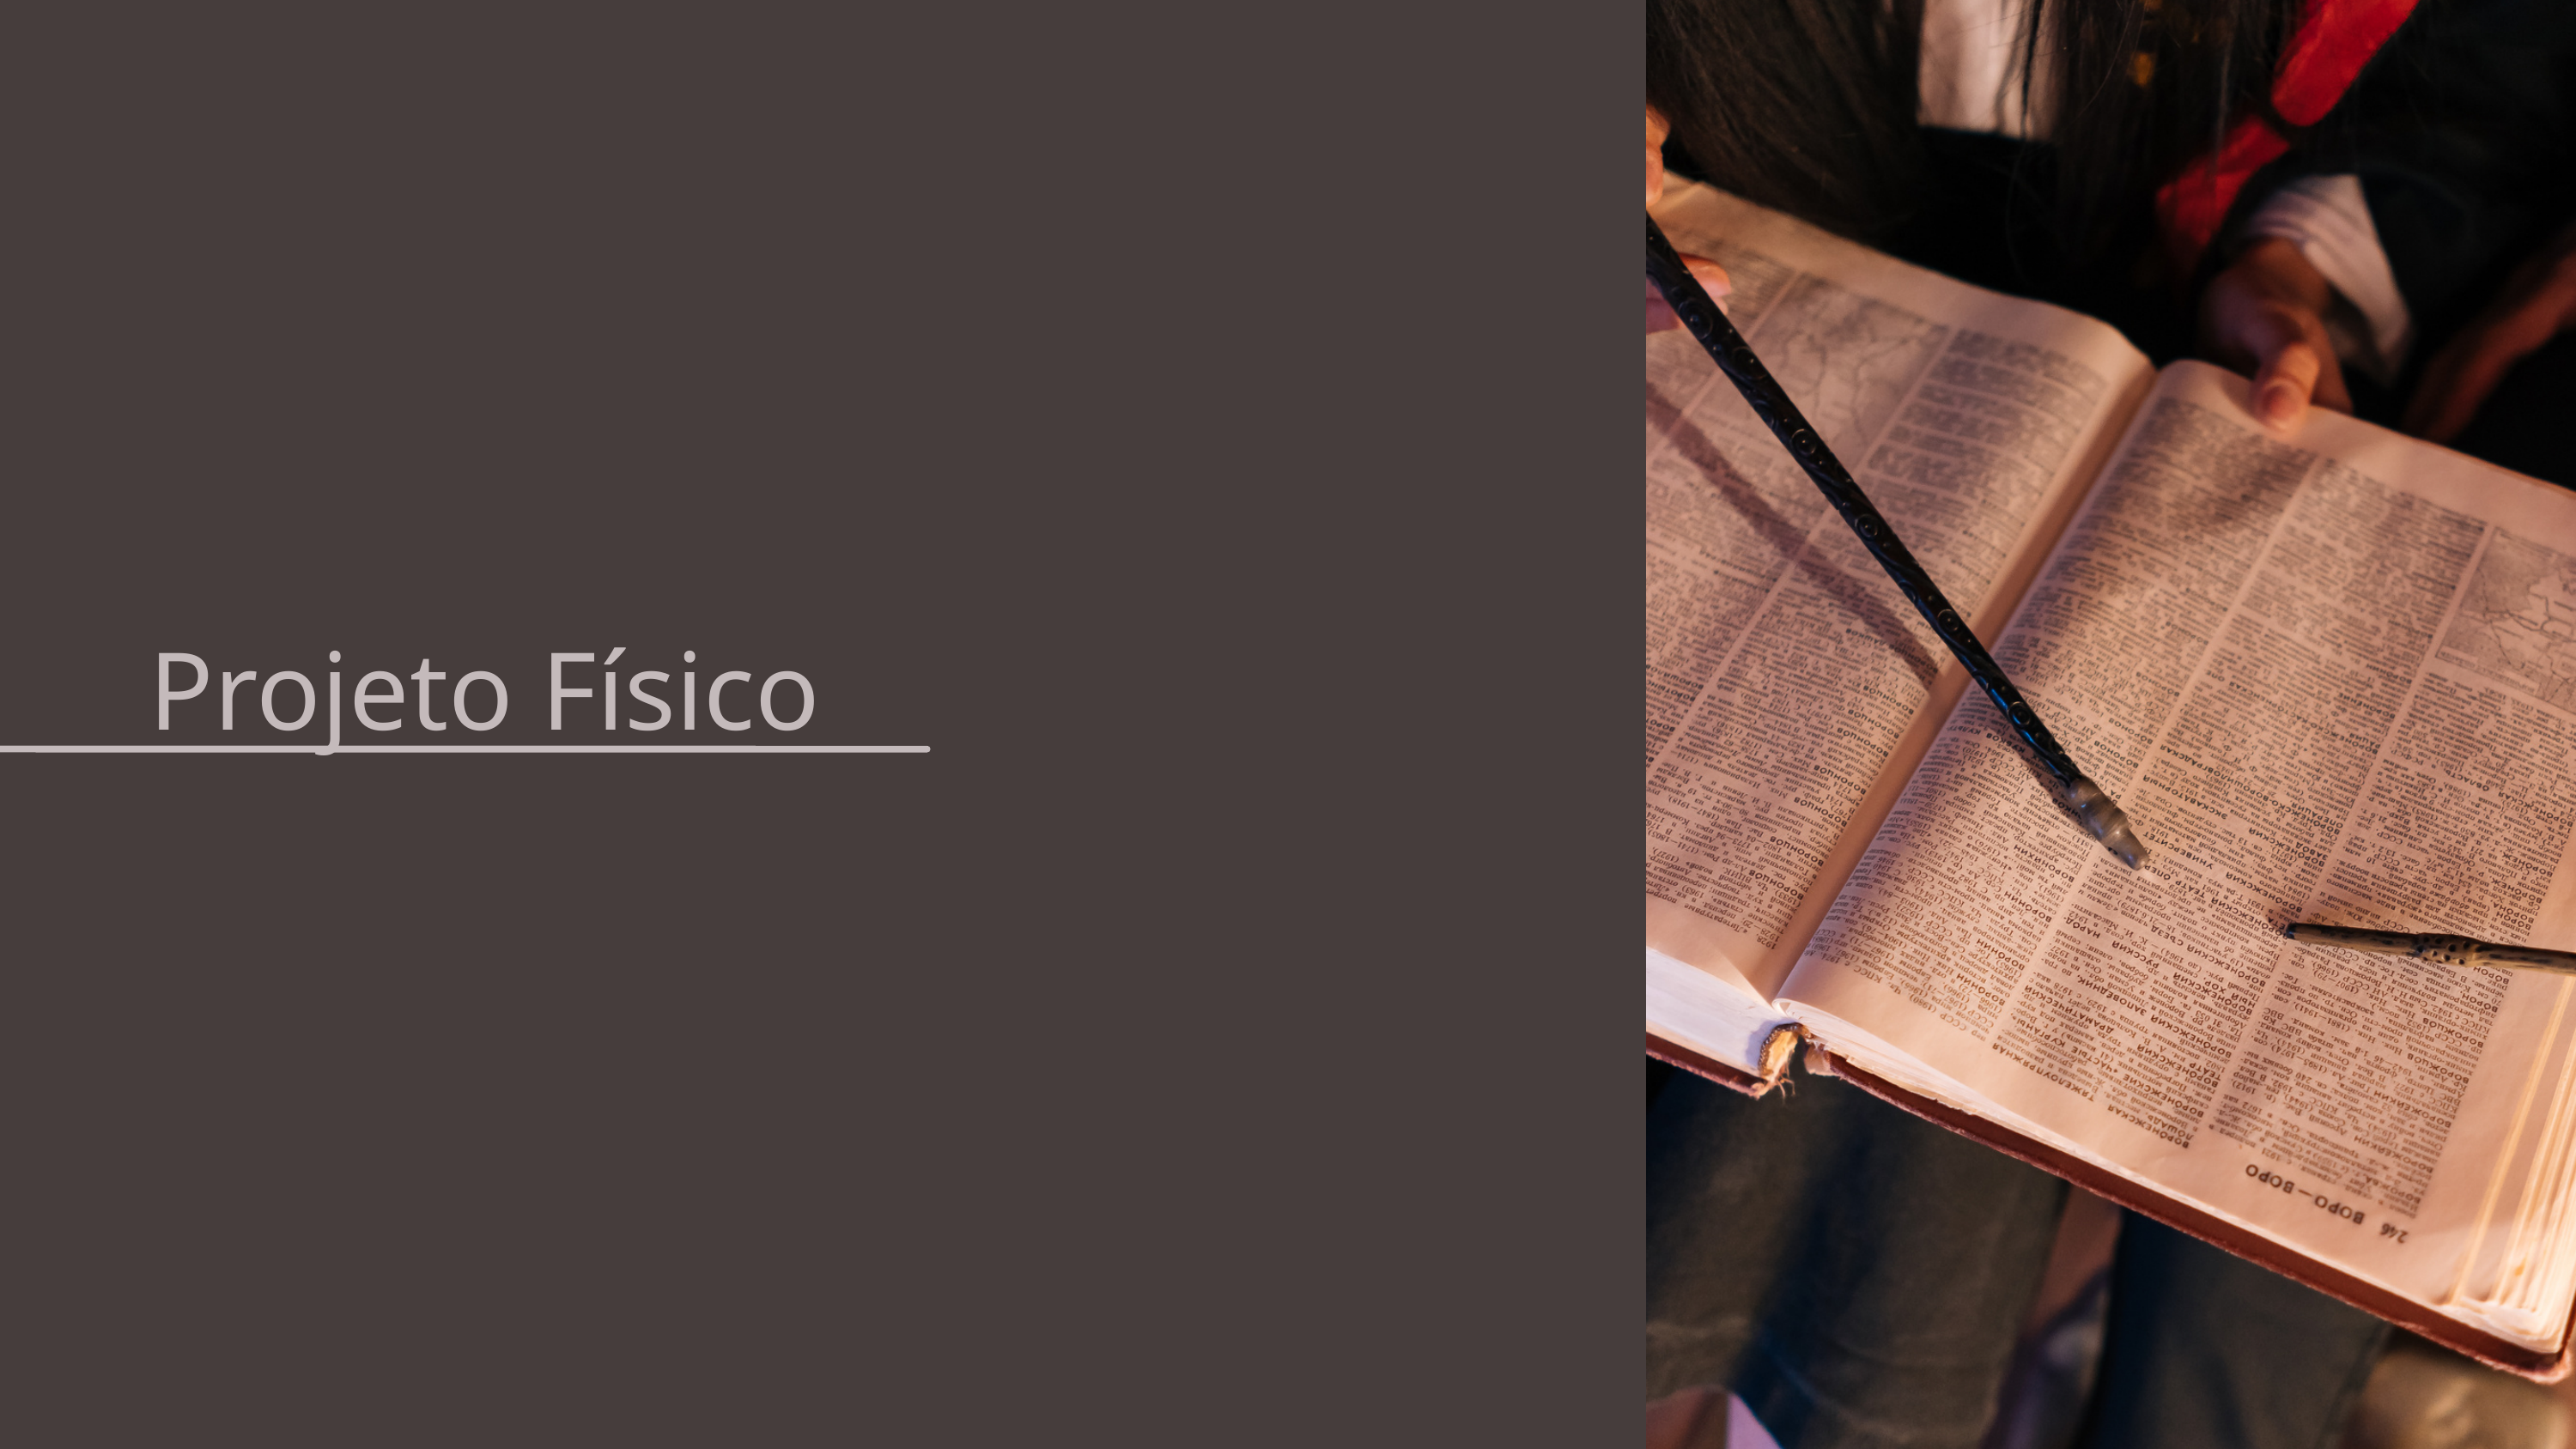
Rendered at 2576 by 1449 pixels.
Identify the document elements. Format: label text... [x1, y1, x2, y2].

picture [1646, 0, 2576, 1449]
text_box Projeto Físico [134, 601, 835, 749]
